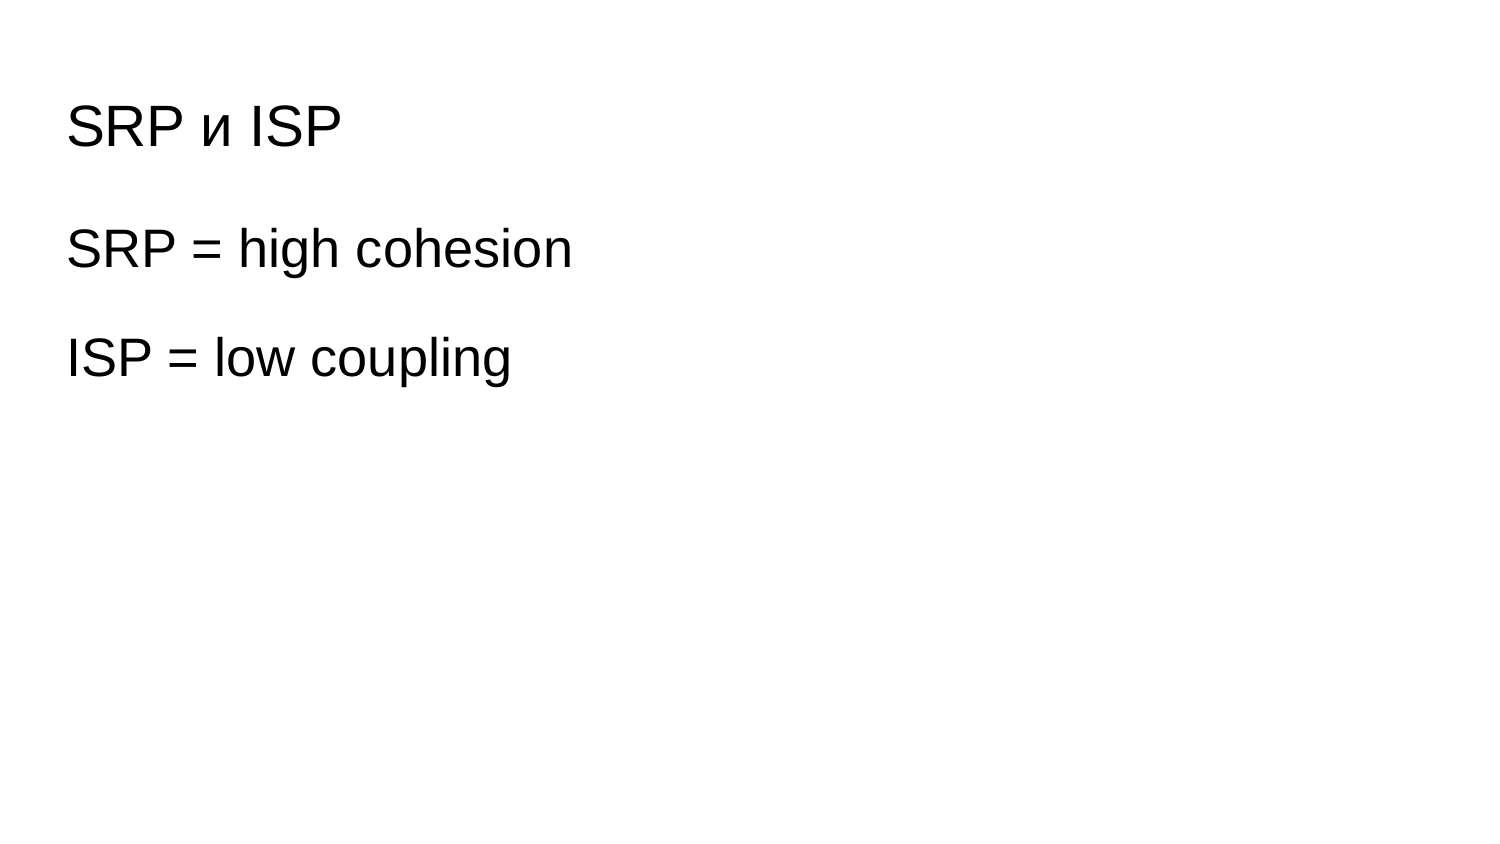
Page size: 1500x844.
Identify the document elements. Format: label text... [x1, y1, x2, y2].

list SRP = high cohesion ISP = low coupling [51, 189, 1449, 750]
title SRP и ISP [51, 72, 1449, 167]
